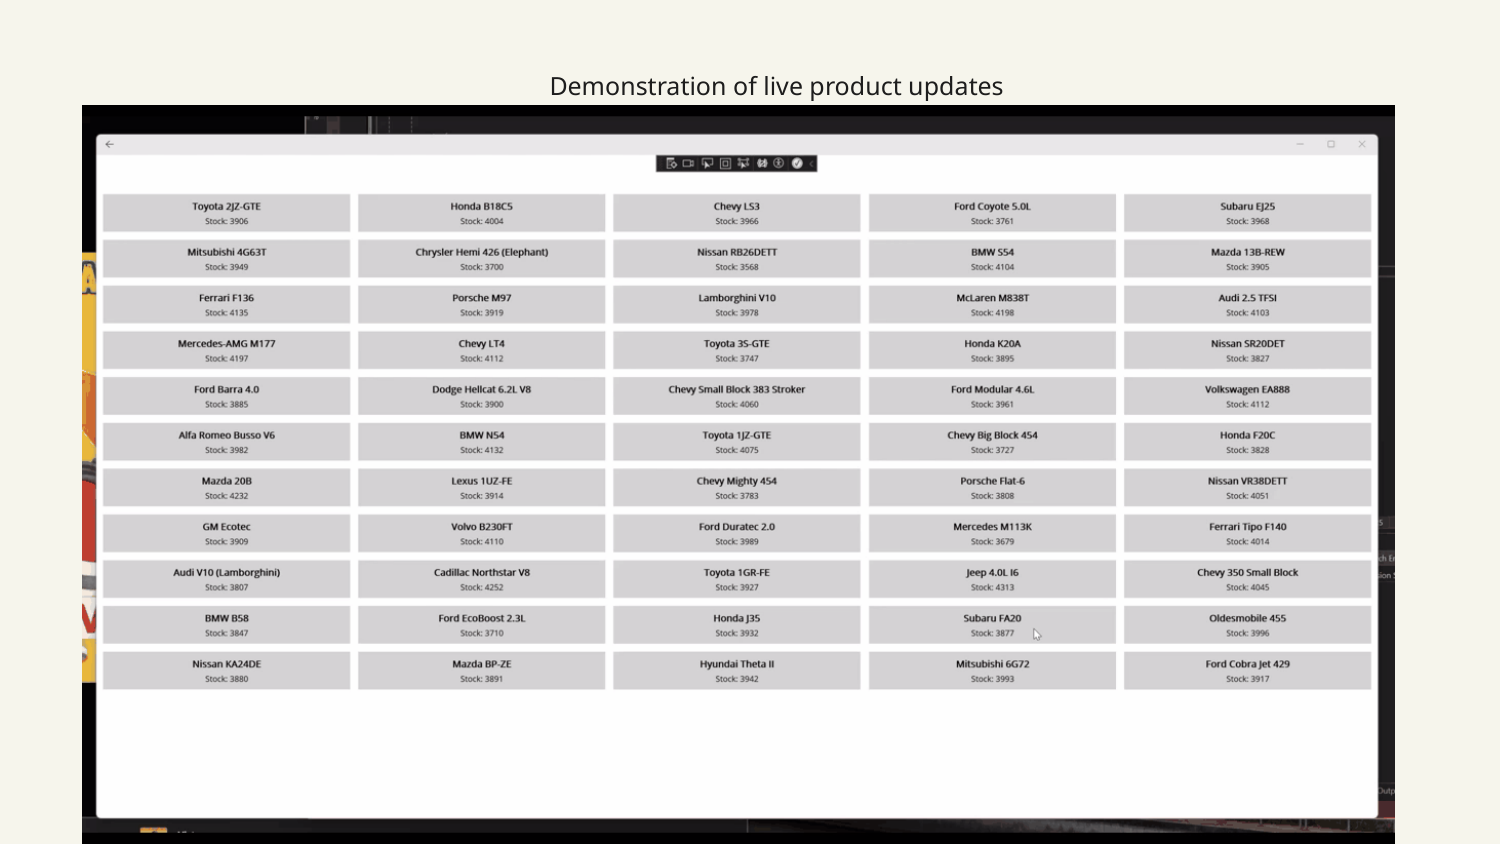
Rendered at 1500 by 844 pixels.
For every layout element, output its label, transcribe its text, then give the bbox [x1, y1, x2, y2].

picture [82, 105, 1395, 844]
text_box Demonstration of live product updates [445, 55, 1109, 104]
